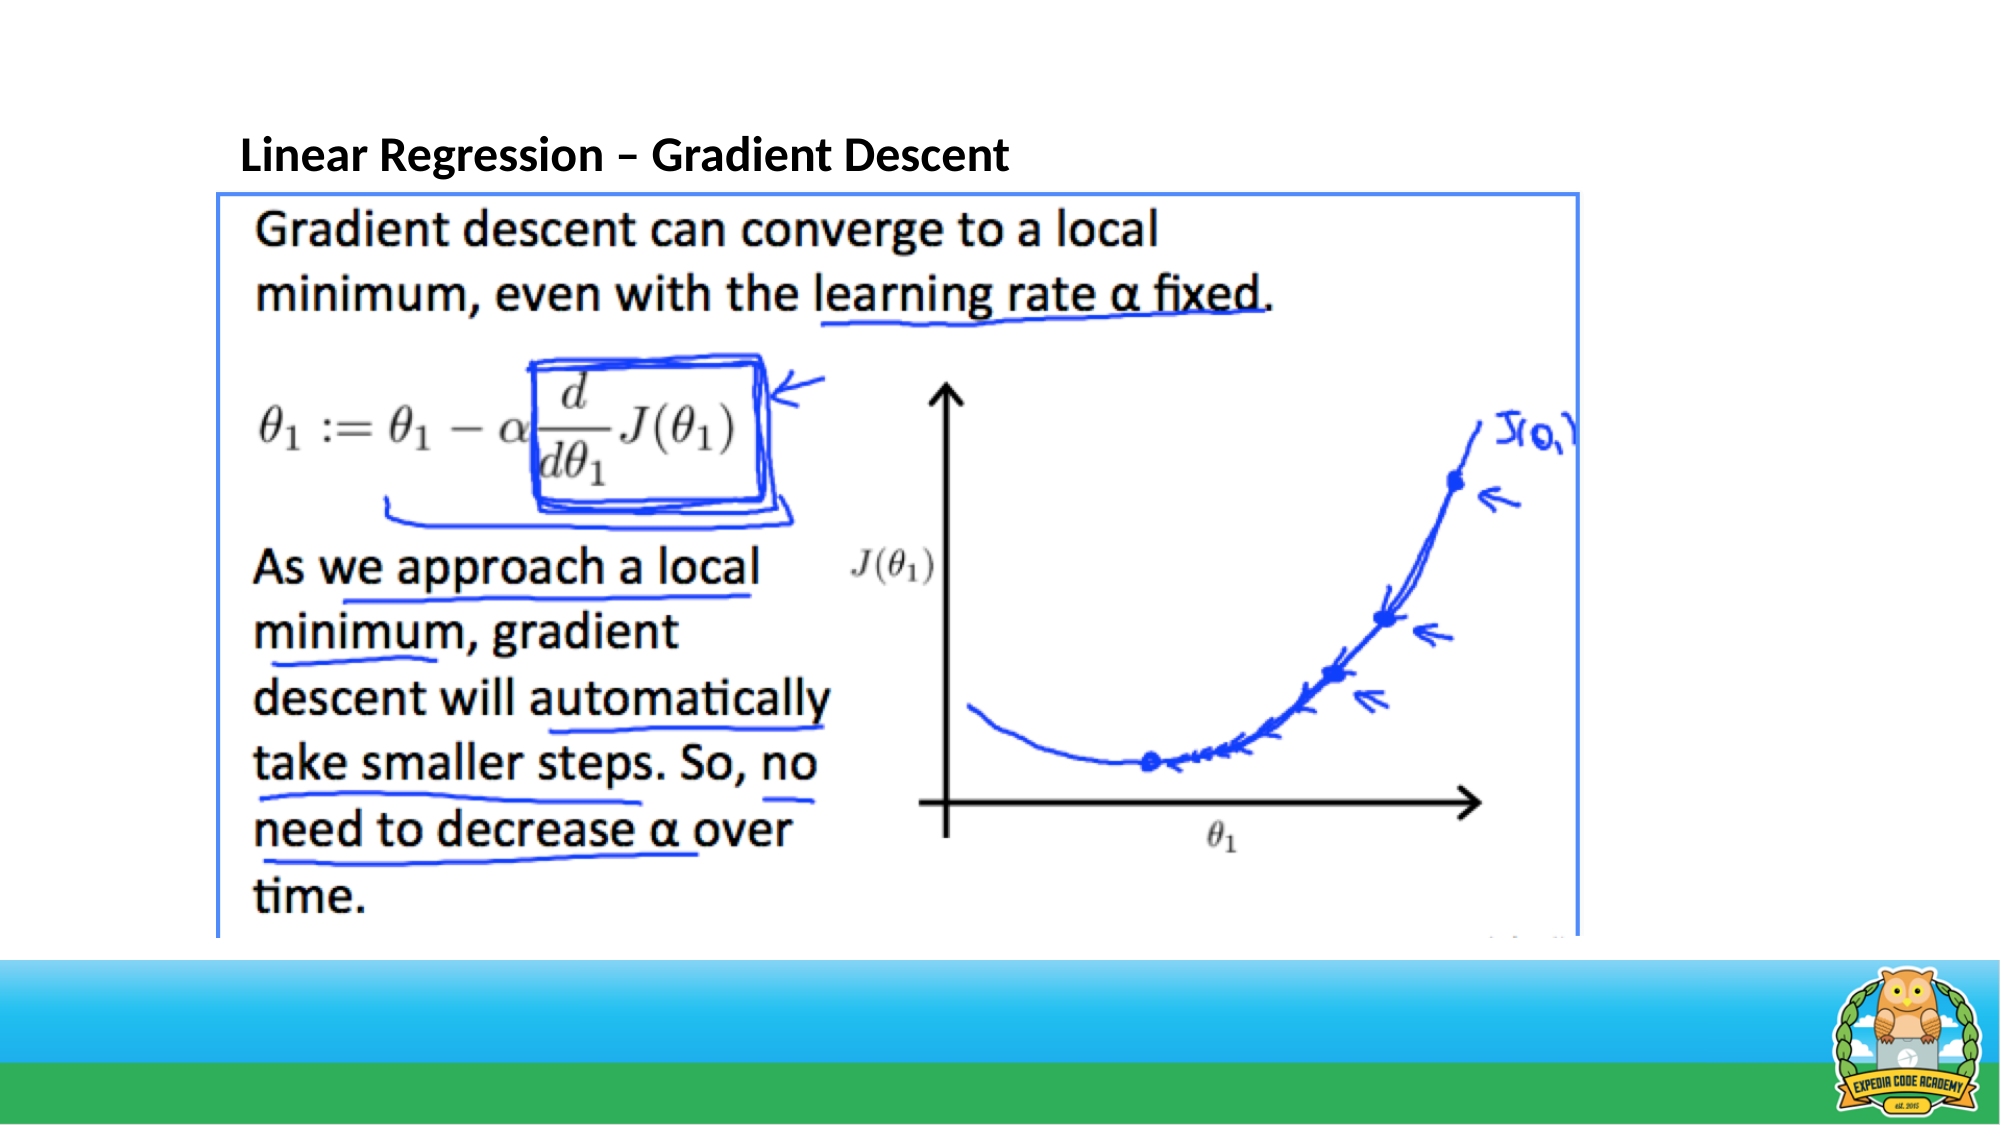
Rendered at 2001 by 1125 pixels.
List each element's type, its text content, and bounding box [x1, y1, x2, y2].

text_box Linear Regression – Gradient Descent [225, 114, 1026, 190]
picture [216, 190, 1584, 939]
picture [0, 960, 2000, 1125]
